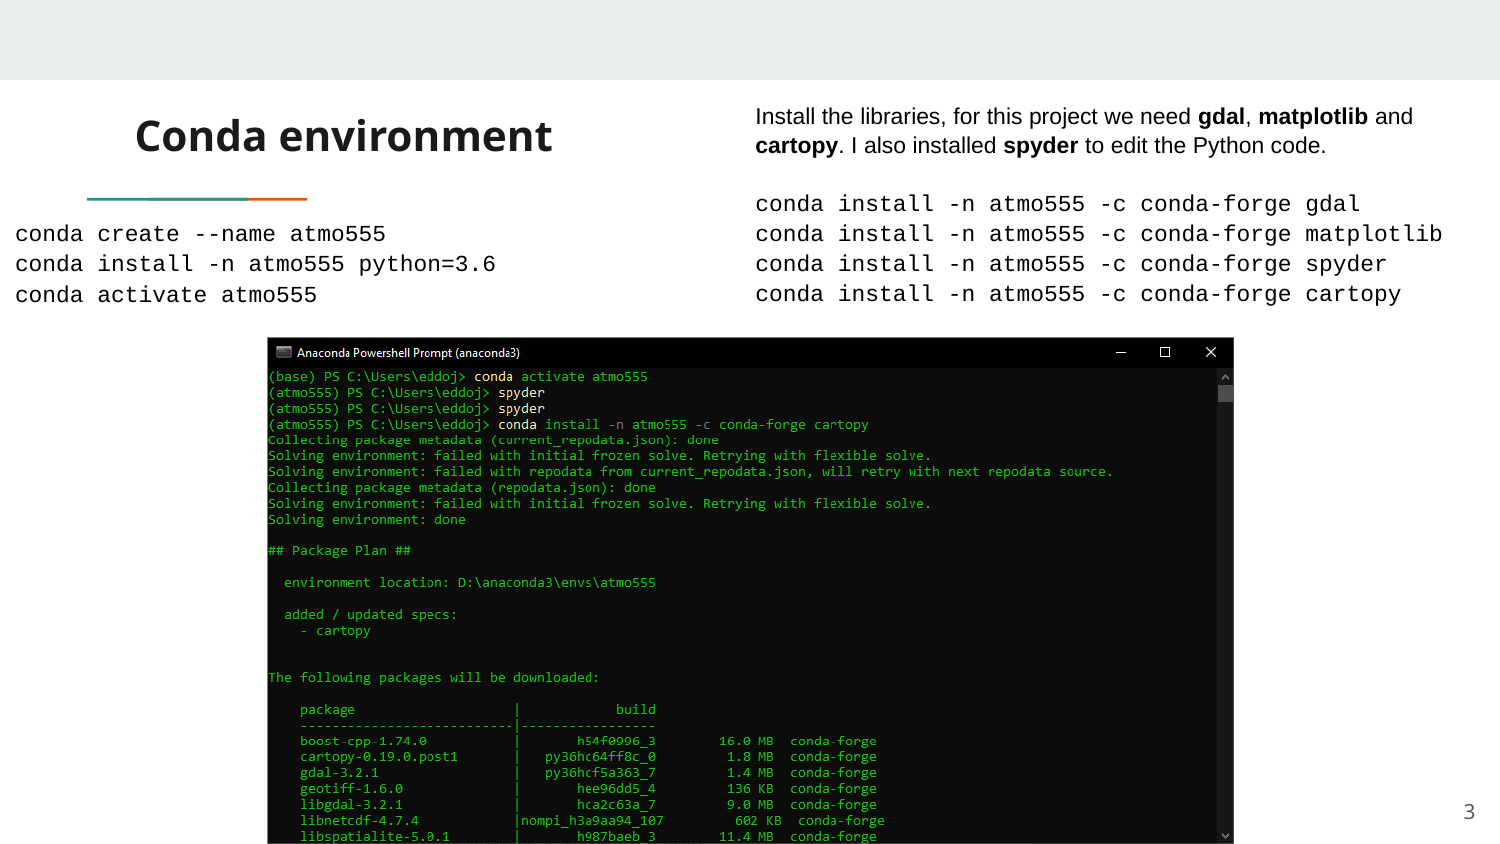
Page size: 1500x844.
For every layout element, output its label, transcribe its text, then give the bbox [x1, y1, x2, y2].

slide_number ‹#› [1400, 779, 1491, 844]
picture [266, 337, 1234, 844]
title Conda environment [119, 91, 740, 180]
list conda create --name atmo555 conda install -n atmo555 python=3.6 conda activate atmo555 [0, 203, 740, 385]
list Install the libraries, for this project we need gdal, matplotlib and cartopy. I also installed spyder to edit the Python code. conda install -n atmo555 -c conda-forge gdal conda install -n atmo555 -c conda-forge matplotlib conda install -n atmo555 -c conda-forge spyder conda install -n atmo555 -c conda-forge cartopy [740, 85, 1481, 457]
